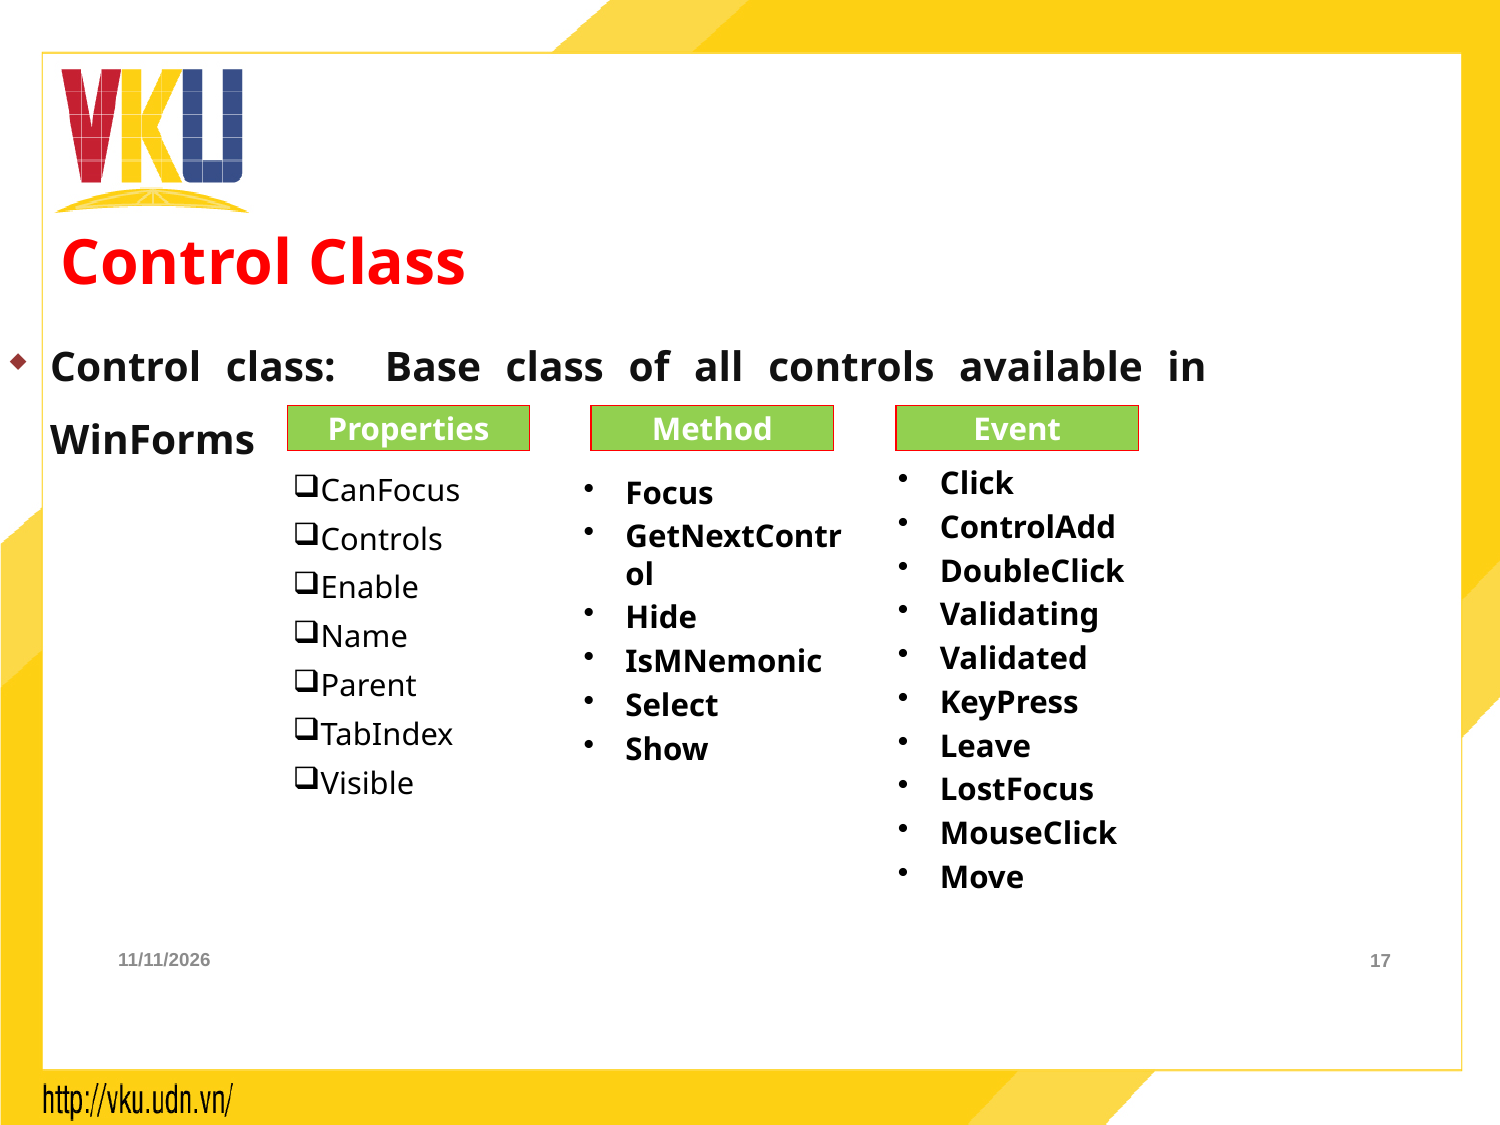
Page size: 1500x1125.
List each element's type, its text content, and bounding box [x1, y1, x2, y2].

picture [0, 0, 1500, 1125]
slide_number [103, 936, 441, 982]
slide_number 17 [1068, 937, 1407, 983]
text_box Focus GetNextControl Hide IsMNemonic Select Show [572, 470, 871, 745]
title Control Class [45, 229, 1001, 300]
text_box Control class: Base class of all controls available in WinForms [0, 308, 1223, 470]
list CanFocus Controls Enable Name Parent TabIndex Visible [277, 470, 531, 812]
text_box Click ControlAdd DoubleClick Validating Validated KeyPress Leave LostFocus MouseClick Move [886, 470, 1186, 912]
